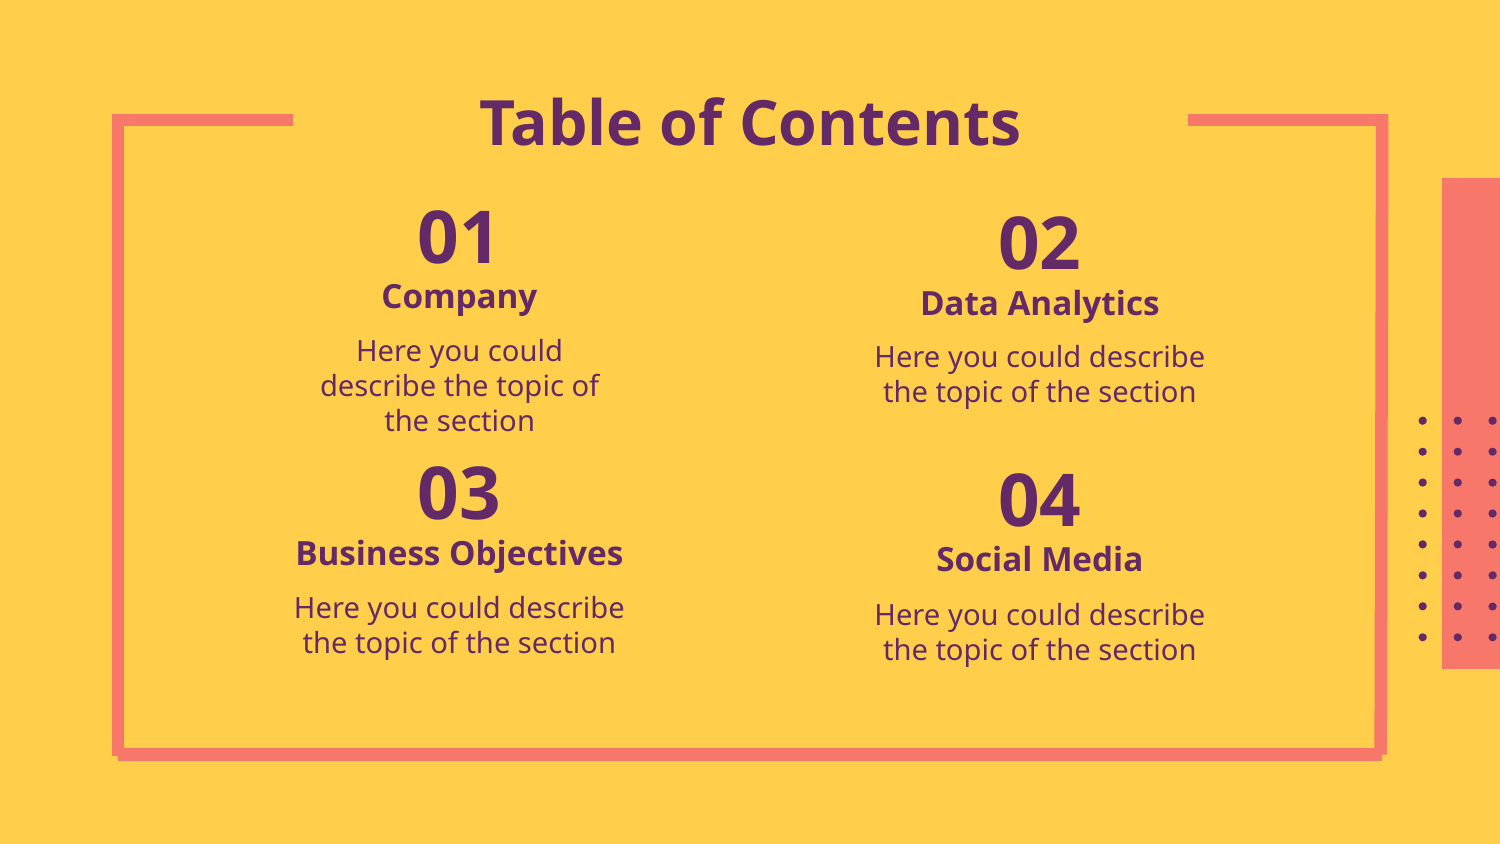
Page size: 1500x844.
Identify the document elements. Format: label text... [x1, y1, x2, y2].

title 02 [939, 193, 1141, 289]
title 01 [358, 186, 561, 282]
title 04 [939, 449, 1141, 545]
subtitle Social Media [857, 533, 1223, 581]
title Table of Contents [118, 90, 1383, 150]
subtitle Company [263, 271, 656, 331]
subtitle Here you could describe the topic of the section [843, 323, 1237, 452]
subtitle Data Analytics [857, 277, 1223, 323]
subtitle Business Objectives [263, 527, 656, 587]
subtitle Here you could describe the topic of the section [276, 574, 643, 703]
title 03 [358, 442, 561, 538]
subtitle Here you could describe the topic of the section [843, 581, 1237, 710]
subtitle Here you could describe the topic of the section [280, 317, 639, 446]
